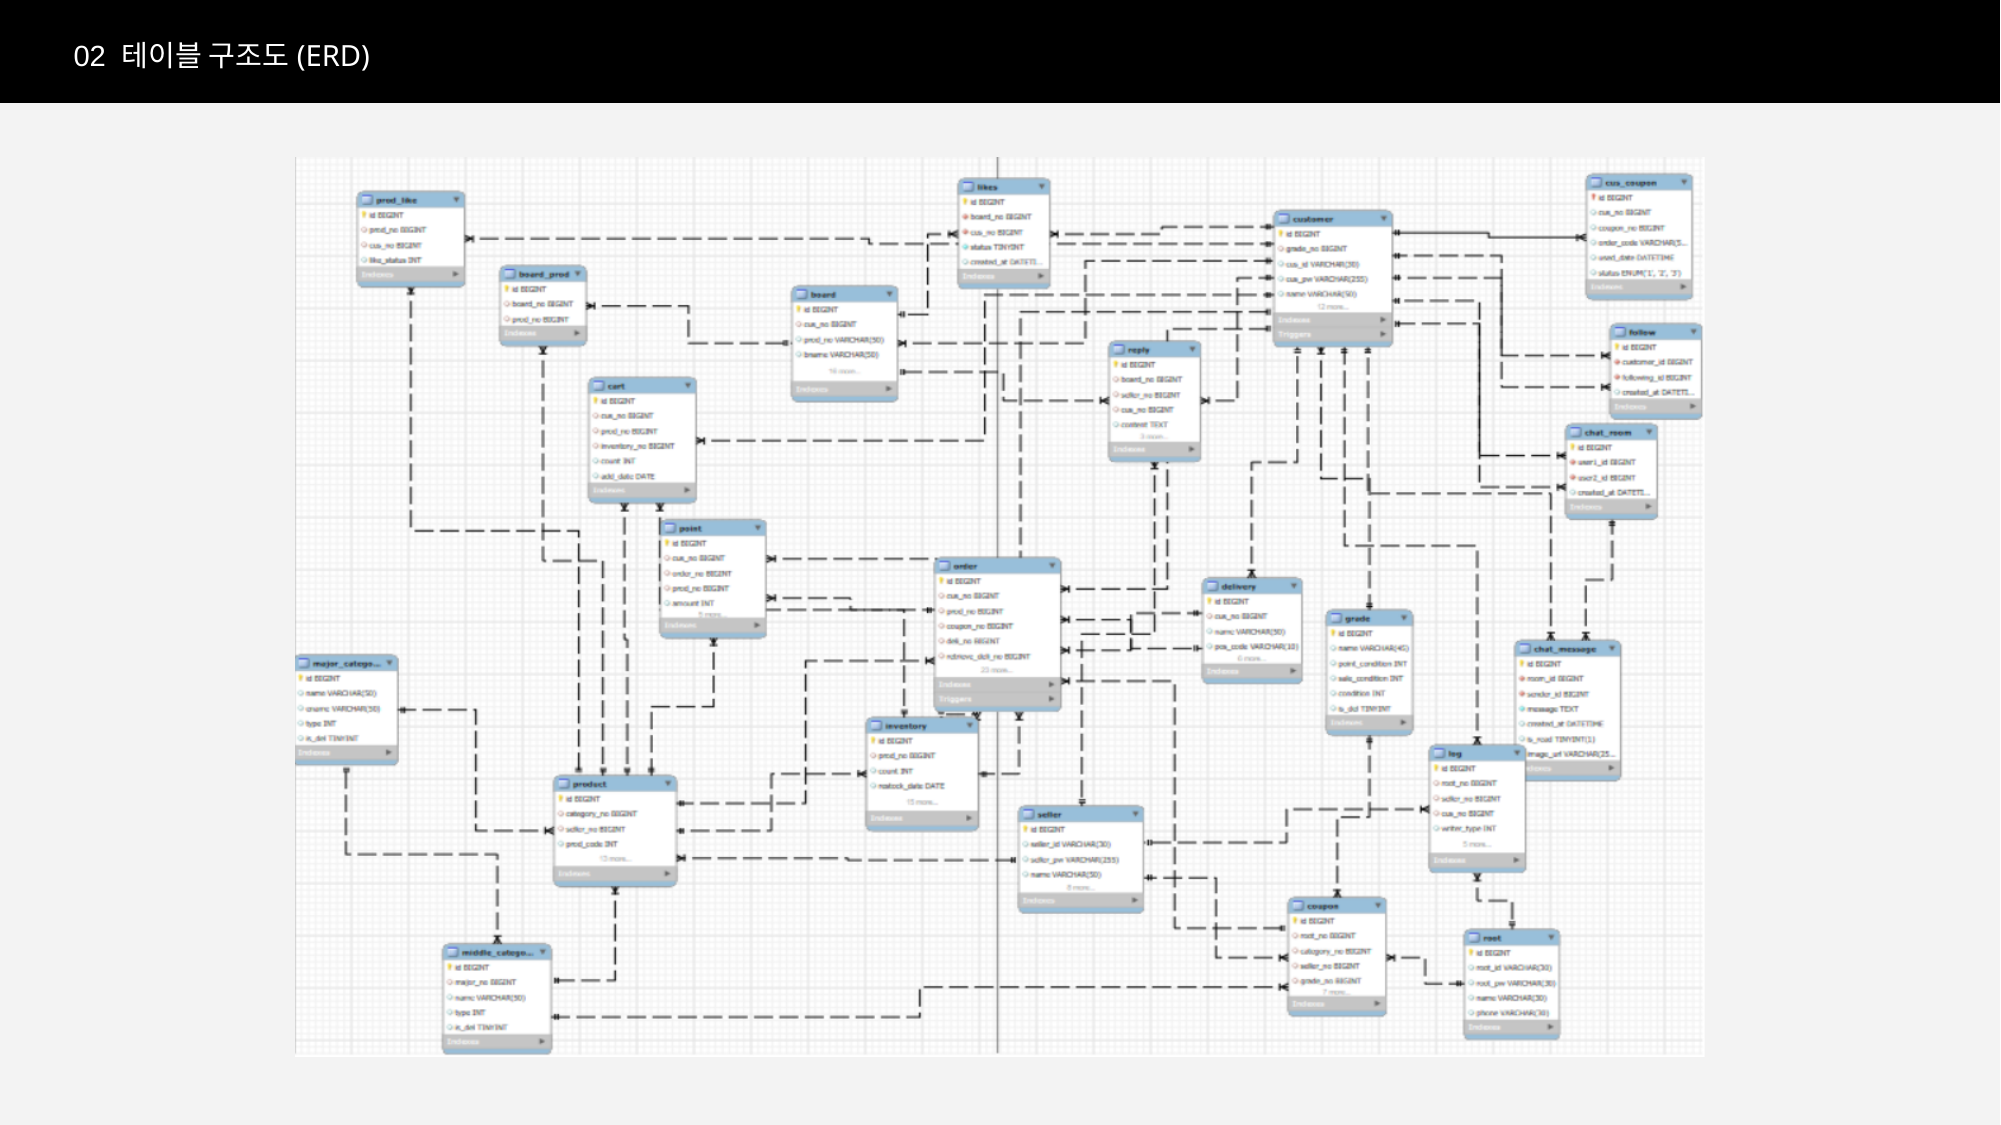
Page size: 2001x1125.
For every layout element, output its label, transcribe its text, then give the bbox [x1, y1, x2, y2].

picture [294, 157, 1706, 1057]
text_box [0, 0, 2000, 103]
text_box 02 테이블 구조도(ERD) [58, 29, 1059, 80]
